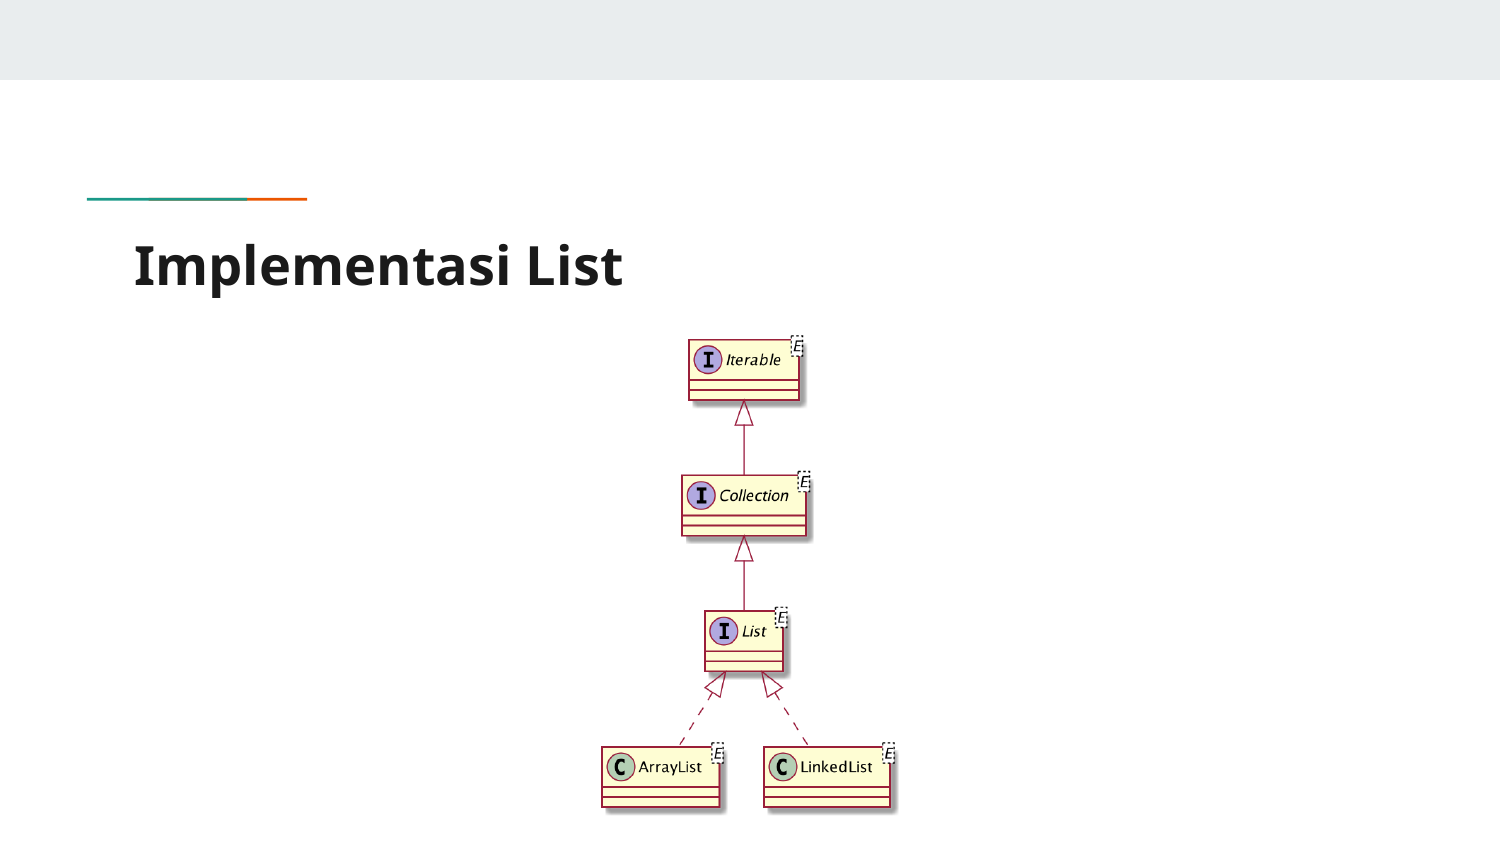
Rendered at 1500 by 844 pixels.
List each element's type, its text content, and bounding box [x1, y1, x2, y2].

title Implementasi List [119, 216, 1381, 305]
picture [594, 328, 906, 819]
